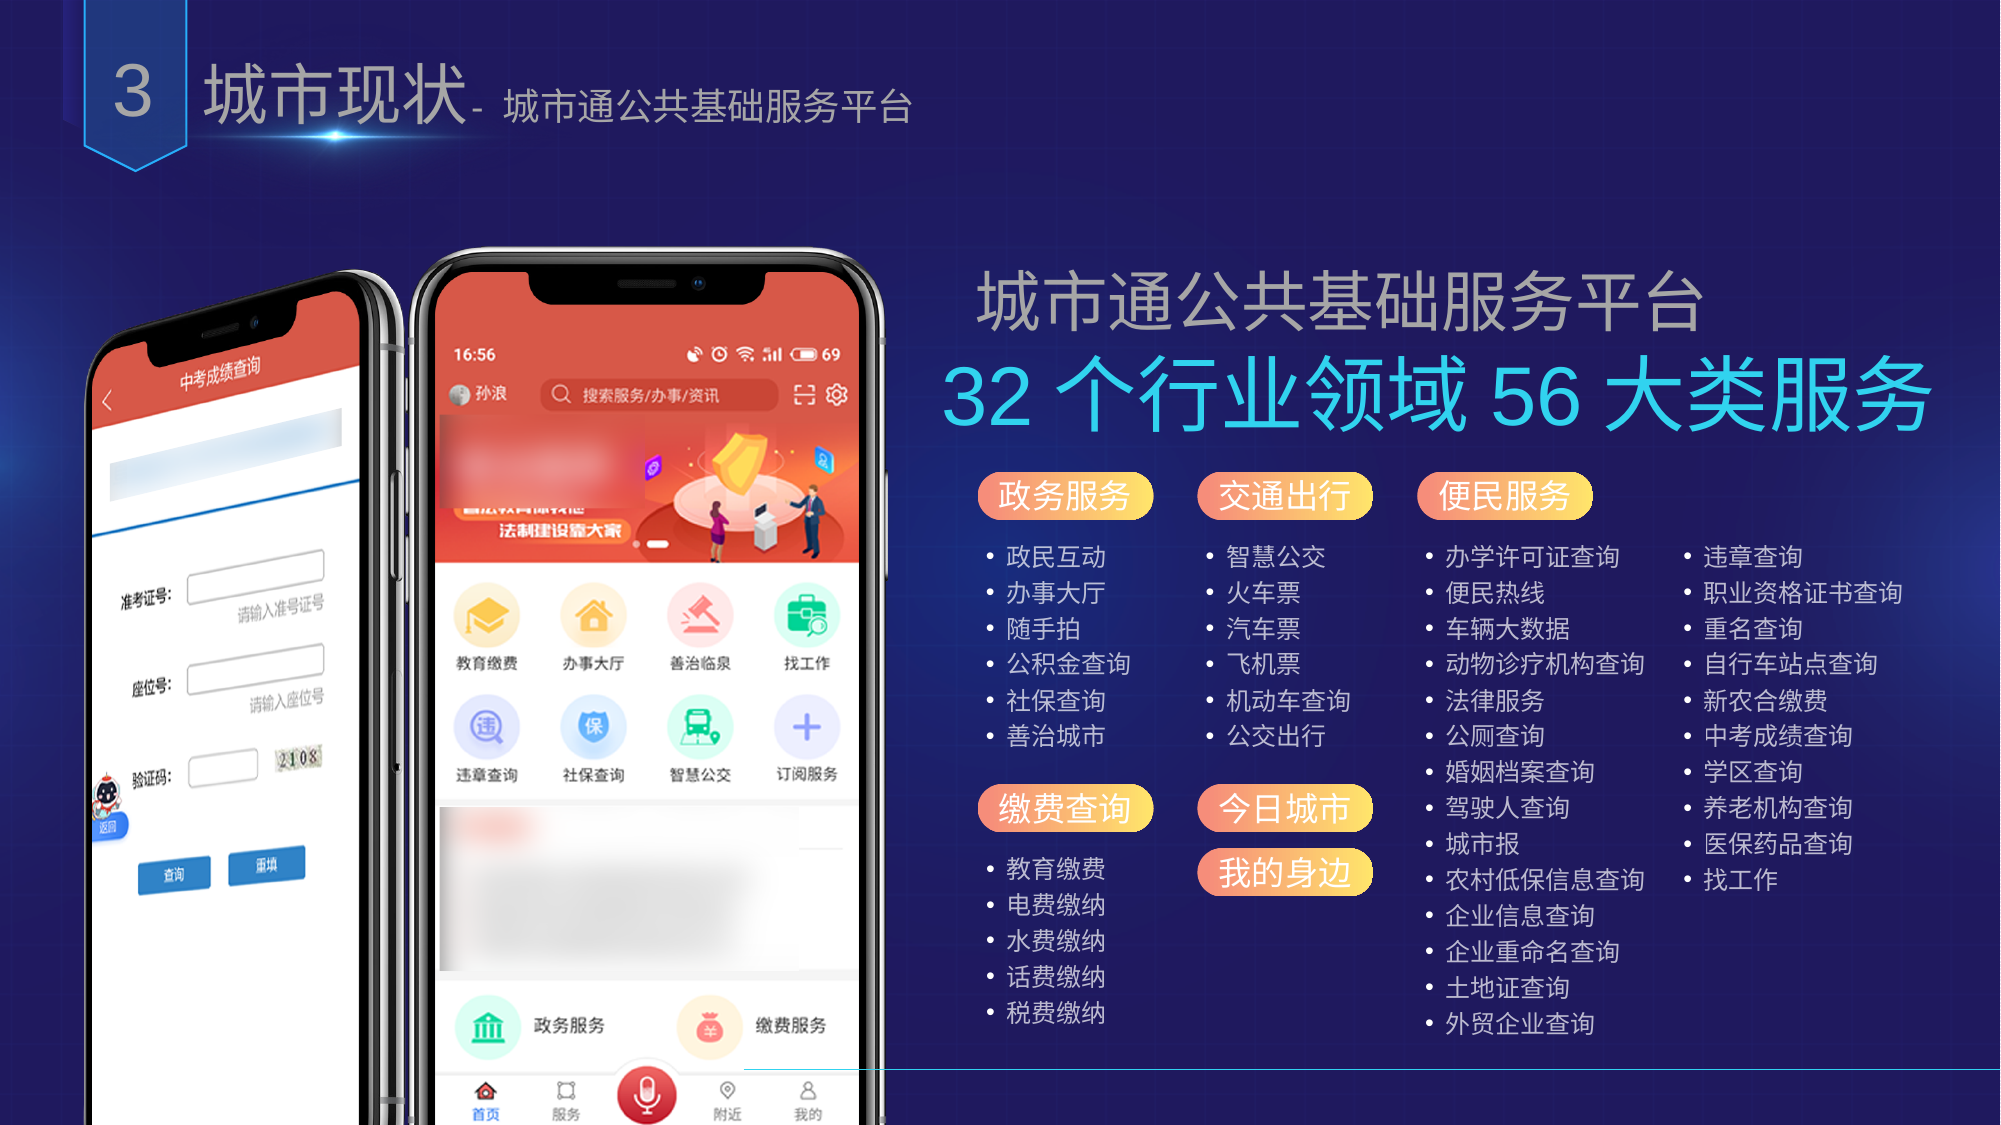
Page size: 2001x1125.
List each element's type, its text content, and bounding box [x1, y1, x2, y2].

picture [0, 24, 975, 1125]
text_box 教育缴费 电费缴纳 水费缴纳 话费缴纳 税费缴纳 [985, 847, 1107, 1028]
list 城市现状 [201, 60, 828, 135]
text_box [976, 783, 1155, 834]
list 3 [99, 52, 168, 134]
text_box 政务服务 [998, 475, 1132, 516]
text_box 城市通公共基础服务平台 [975, 268, 1781, 341]
text_box [1196, 783, 1375, 834]
text_box 今日城市 [1218, 787, 1352, 828]
text_box 交通出行 [1218, 475, 1352, 516]
text_box 32个行业领域56大类服务 [975, 341, 1936, 442]
text_box 便民服务 [1438, 475, 1572, 516]
text_box [1196, 847, 1375, 898]
text_box [1196, 470, 1375, 521]
text_box 我的身边 [1218, 852, 1352, 893]
text_box 缴费查询 [998, 787, 1132, 828]
text_box 智慧公交 火车票 汽车票 飞机票 机动车查询 公交出行 [1205, 535, 1352, 751]
text_box [976, 470, 1155, 521]
text_box [1416, 470, 1595, 521]
text_box - 城市通公共基础服务平台 [456, 75, 931, 136]
text_box 办学许可证查询 便民热线 车辆大数据 动物诊疗机构查询 法律服务 公厕查询 婚姻档案查询 驾驶人查询 城市报 农村低保信息查询 企业信息查询 企业重命名查询 土地证查询 外贸企业查询 [1425, 535, 1646, 1039]
text_box 违章查询 职业资格证书查询 重名查询 自行车站点查询 新农合缴费 中考成绩查询 学区查询 养老机构查询 医保药品查询 找工作 [1683, 535, 1904, 895]
text_box 政民互动 办事大厅 随手拍 公积金查询 社保查询 善治城市 [985, 535, 1132, 751]
